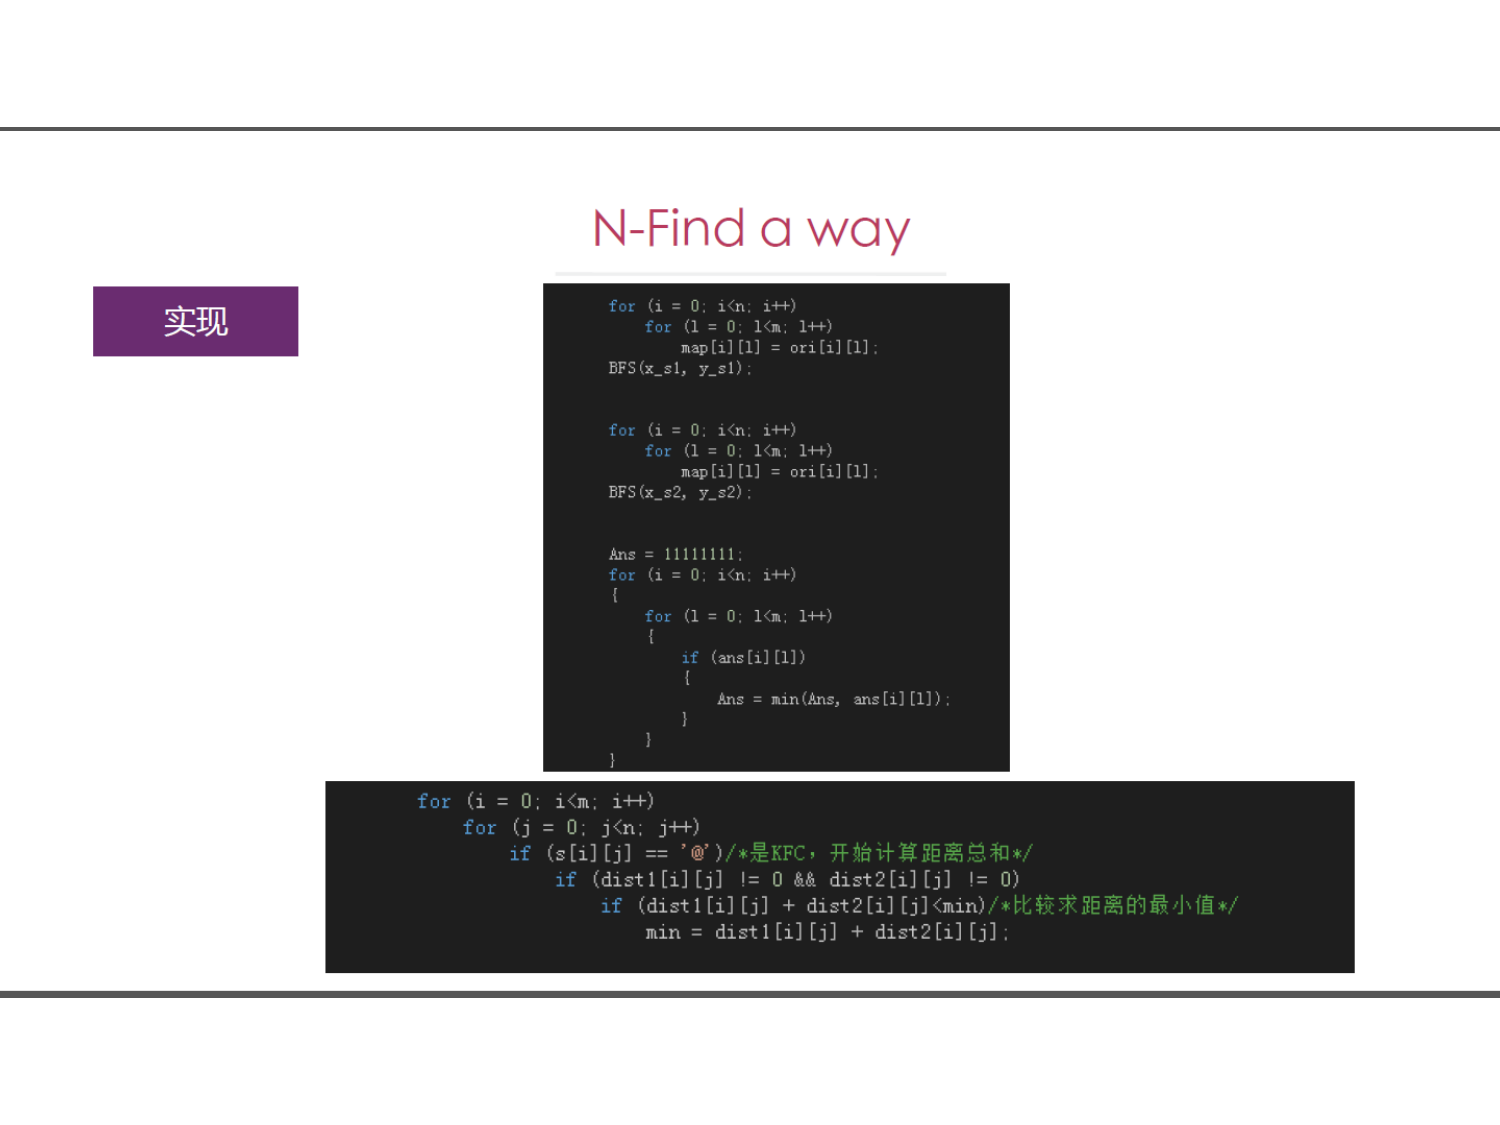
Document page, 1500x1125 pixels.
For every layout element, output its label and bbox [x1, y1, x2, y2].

picture [0, 127, 1500, 998]
